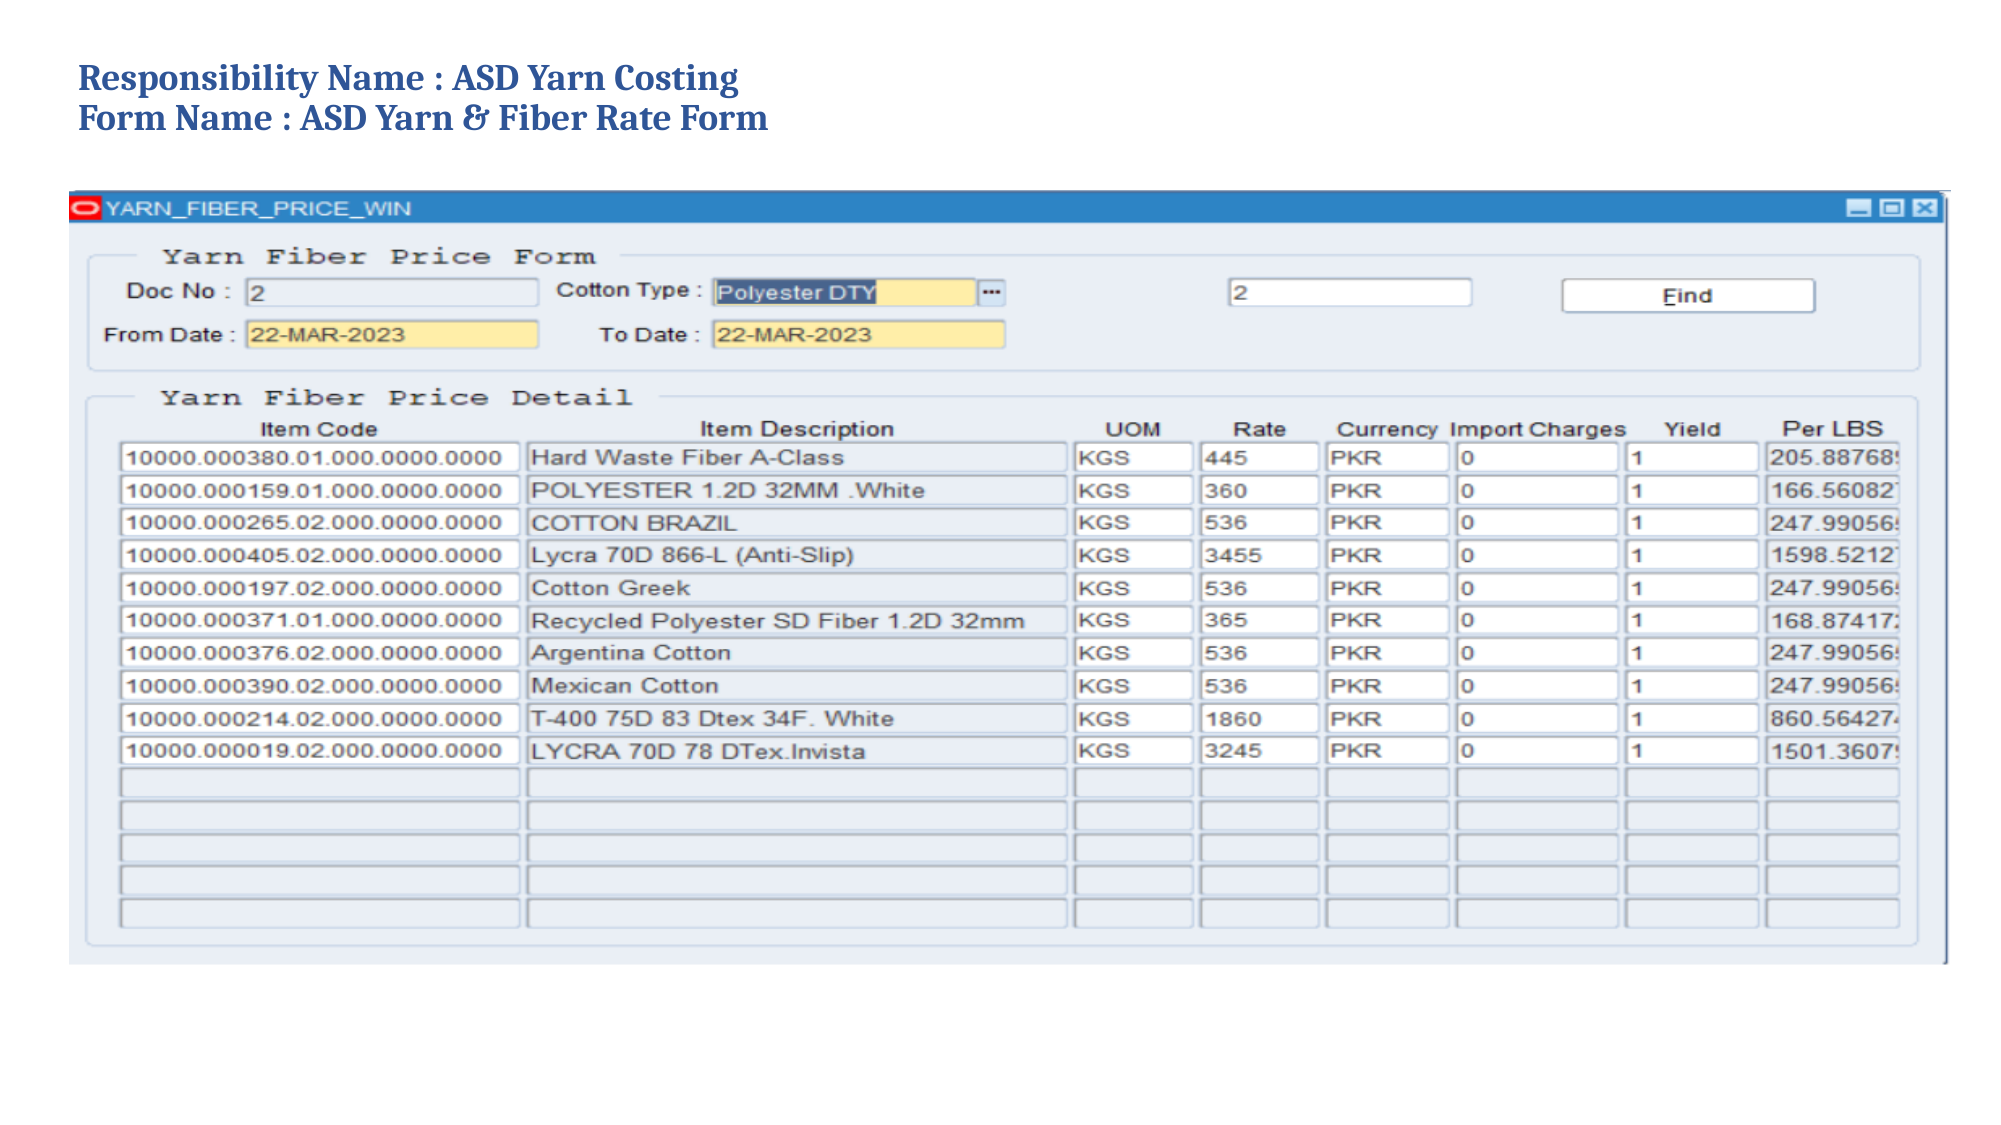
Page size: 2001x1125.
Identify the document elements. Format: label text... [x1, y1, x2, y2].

title Responsibility Name : ASD Yarn Costing Form Name : ASD Yarn & Fiber Rate Form [40, 0, 1881, 191]
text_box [69, 190, 1951, 969]
